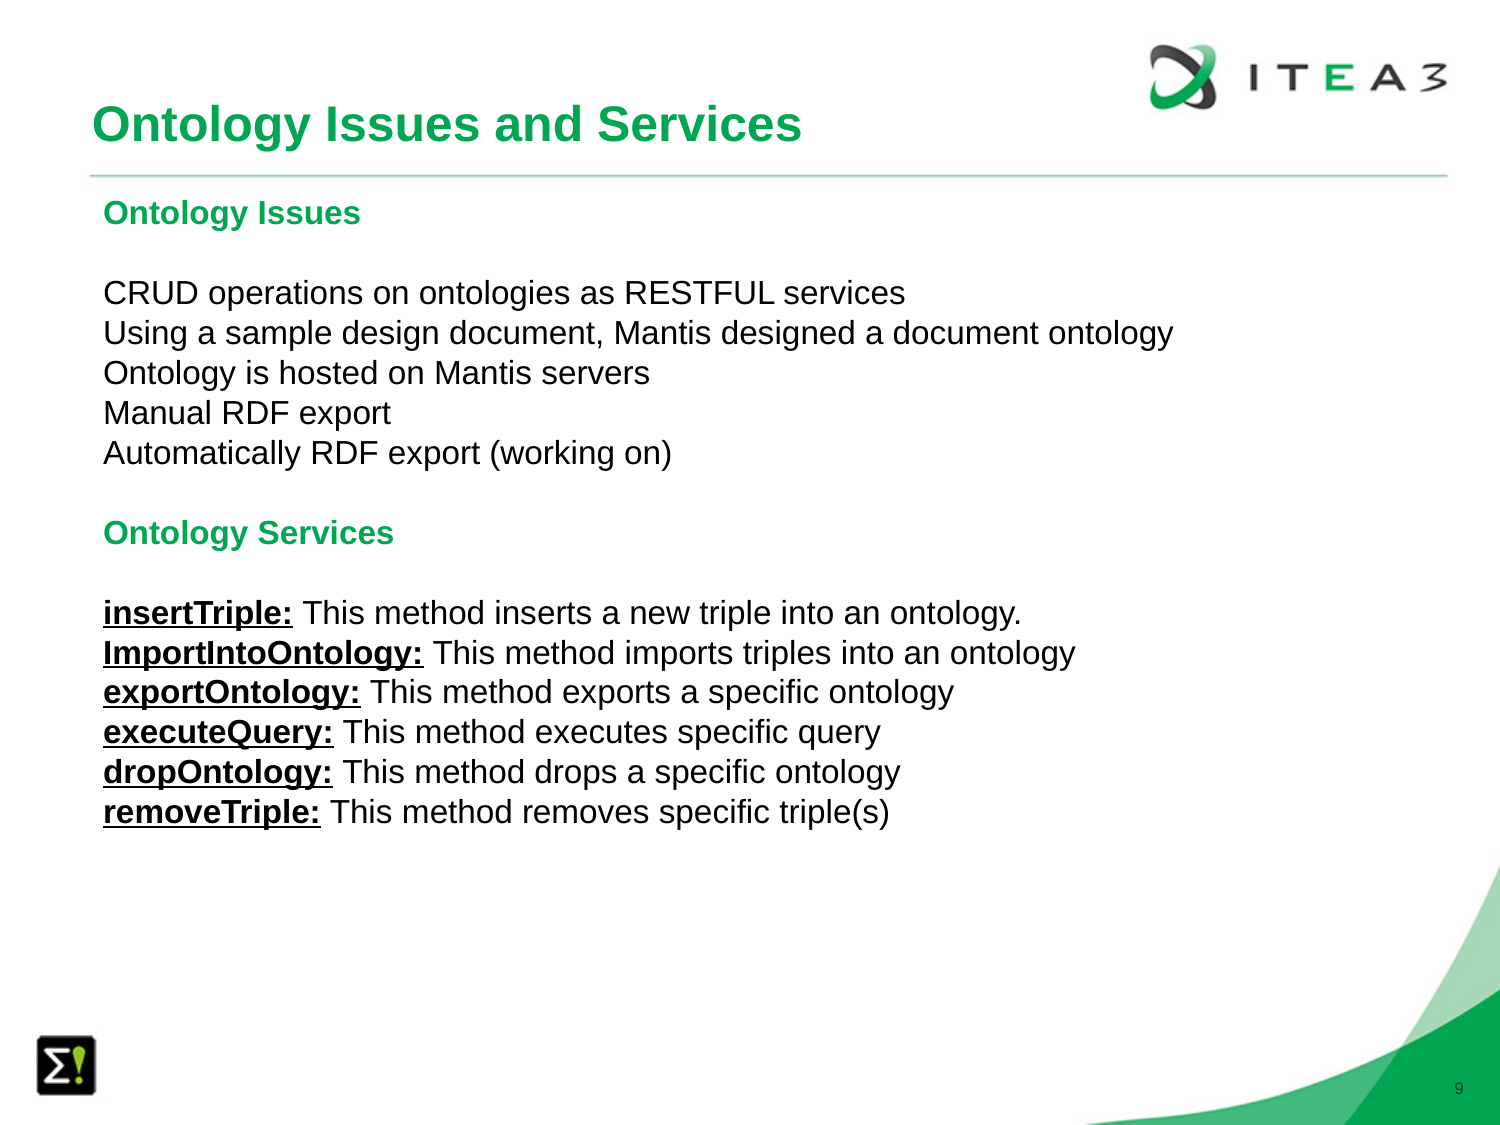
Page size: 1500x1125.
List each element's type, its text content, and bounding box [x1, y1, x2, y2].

title Ontology Issues and Services [76, 23, 1099, 160]
text_box Ontology Issues CRUD operations on ontologies as RESTFUL services Using a sample design document, Mantis designed a document ontology Ontology is hosted on Mantis servers Manual RDF export Automatically RDF export (working on) Ontology Services insertTriple: This method inserts a new triple into an ontology. ImportIntoOntology: This method imports triples into an ontology exportOntology: This method exports a specific ontology executeQuery: This method executes specific query dropOntology: This method drops a specific ontology removeTriple: This method removes specific triple(s) [88, 184, 1459, 1071]
picture [0, 0, 1500, 1125]
